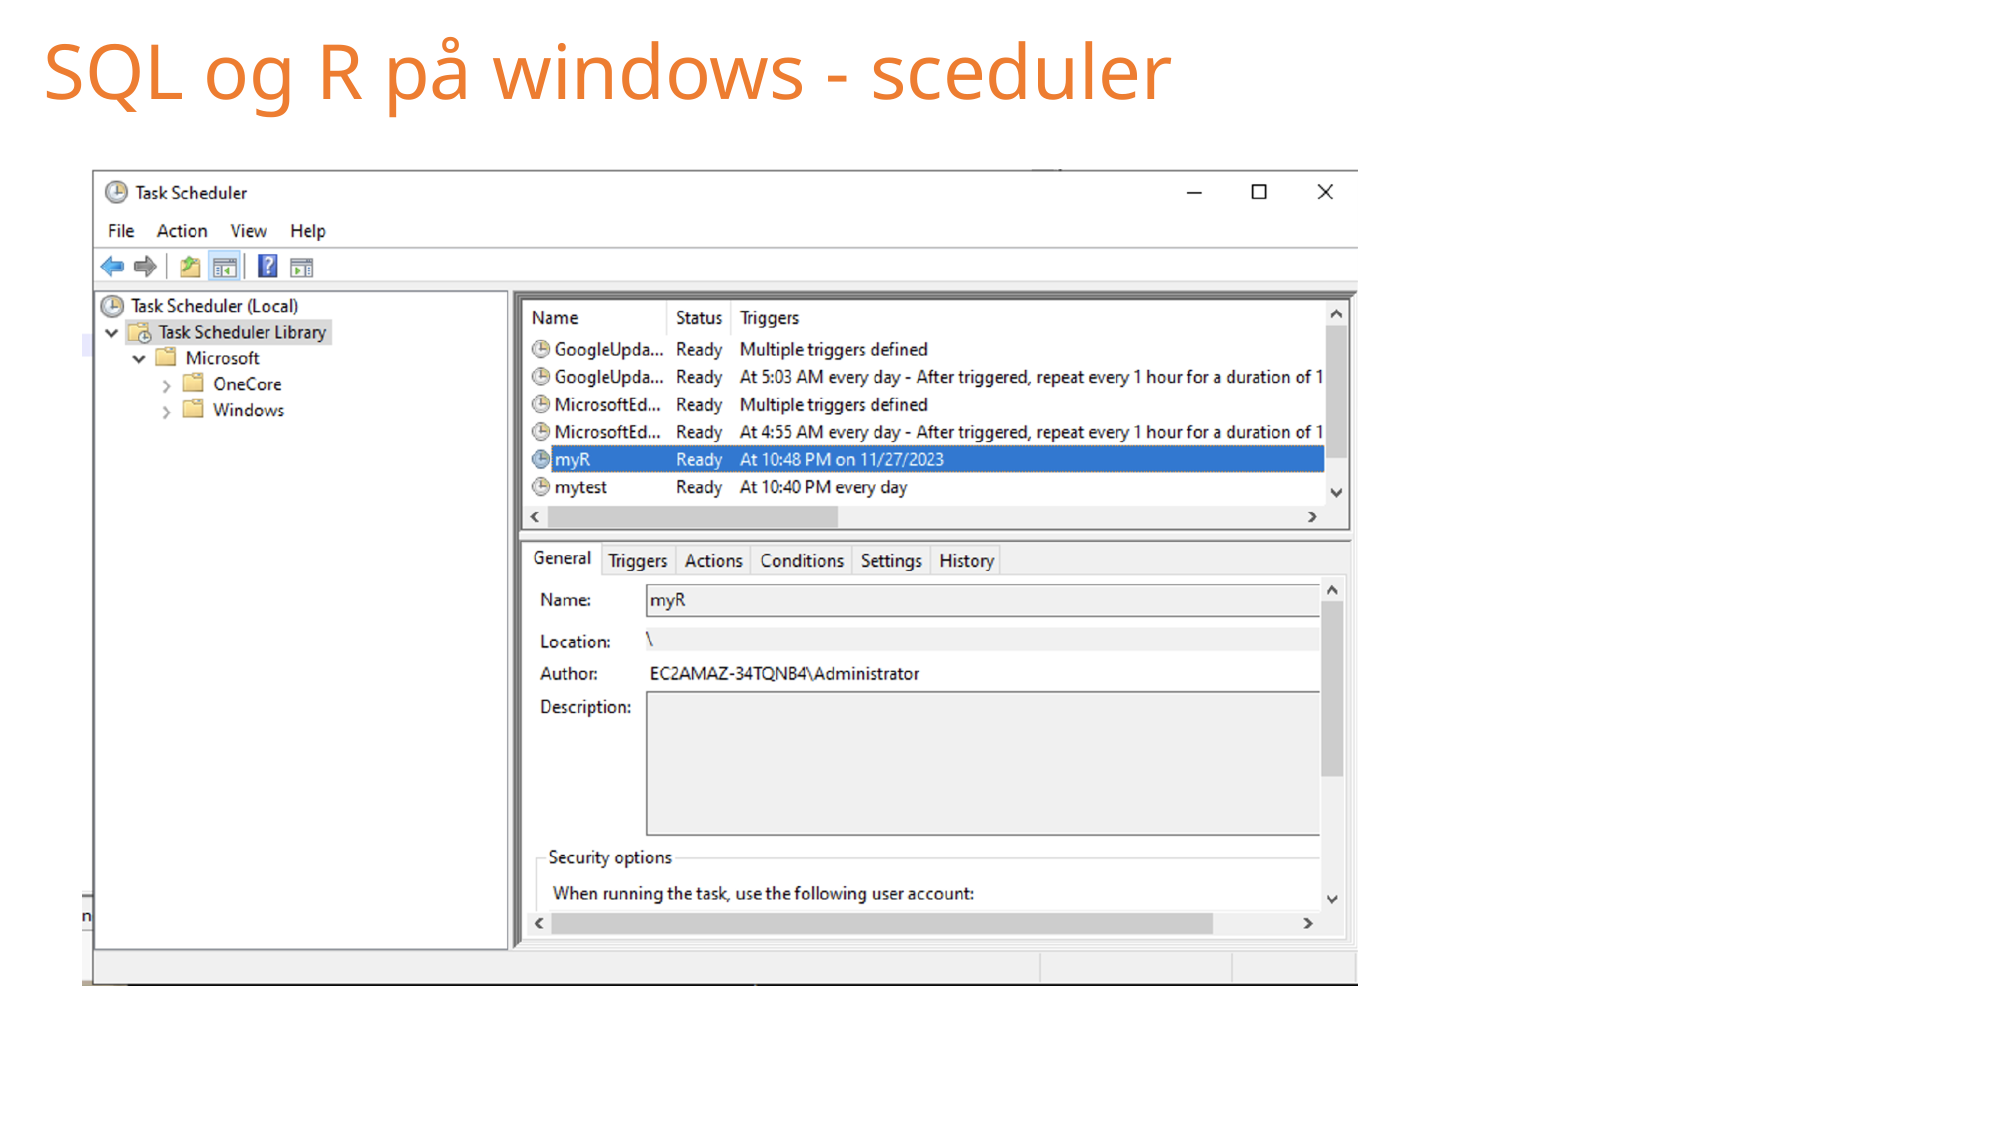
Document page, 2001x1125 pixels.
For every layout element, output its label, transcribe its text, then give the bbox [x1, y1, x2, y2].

picture [82, 169, 1358, 986]
title SQL og R på windows - sceduler [28, 25, 1358, 124]
